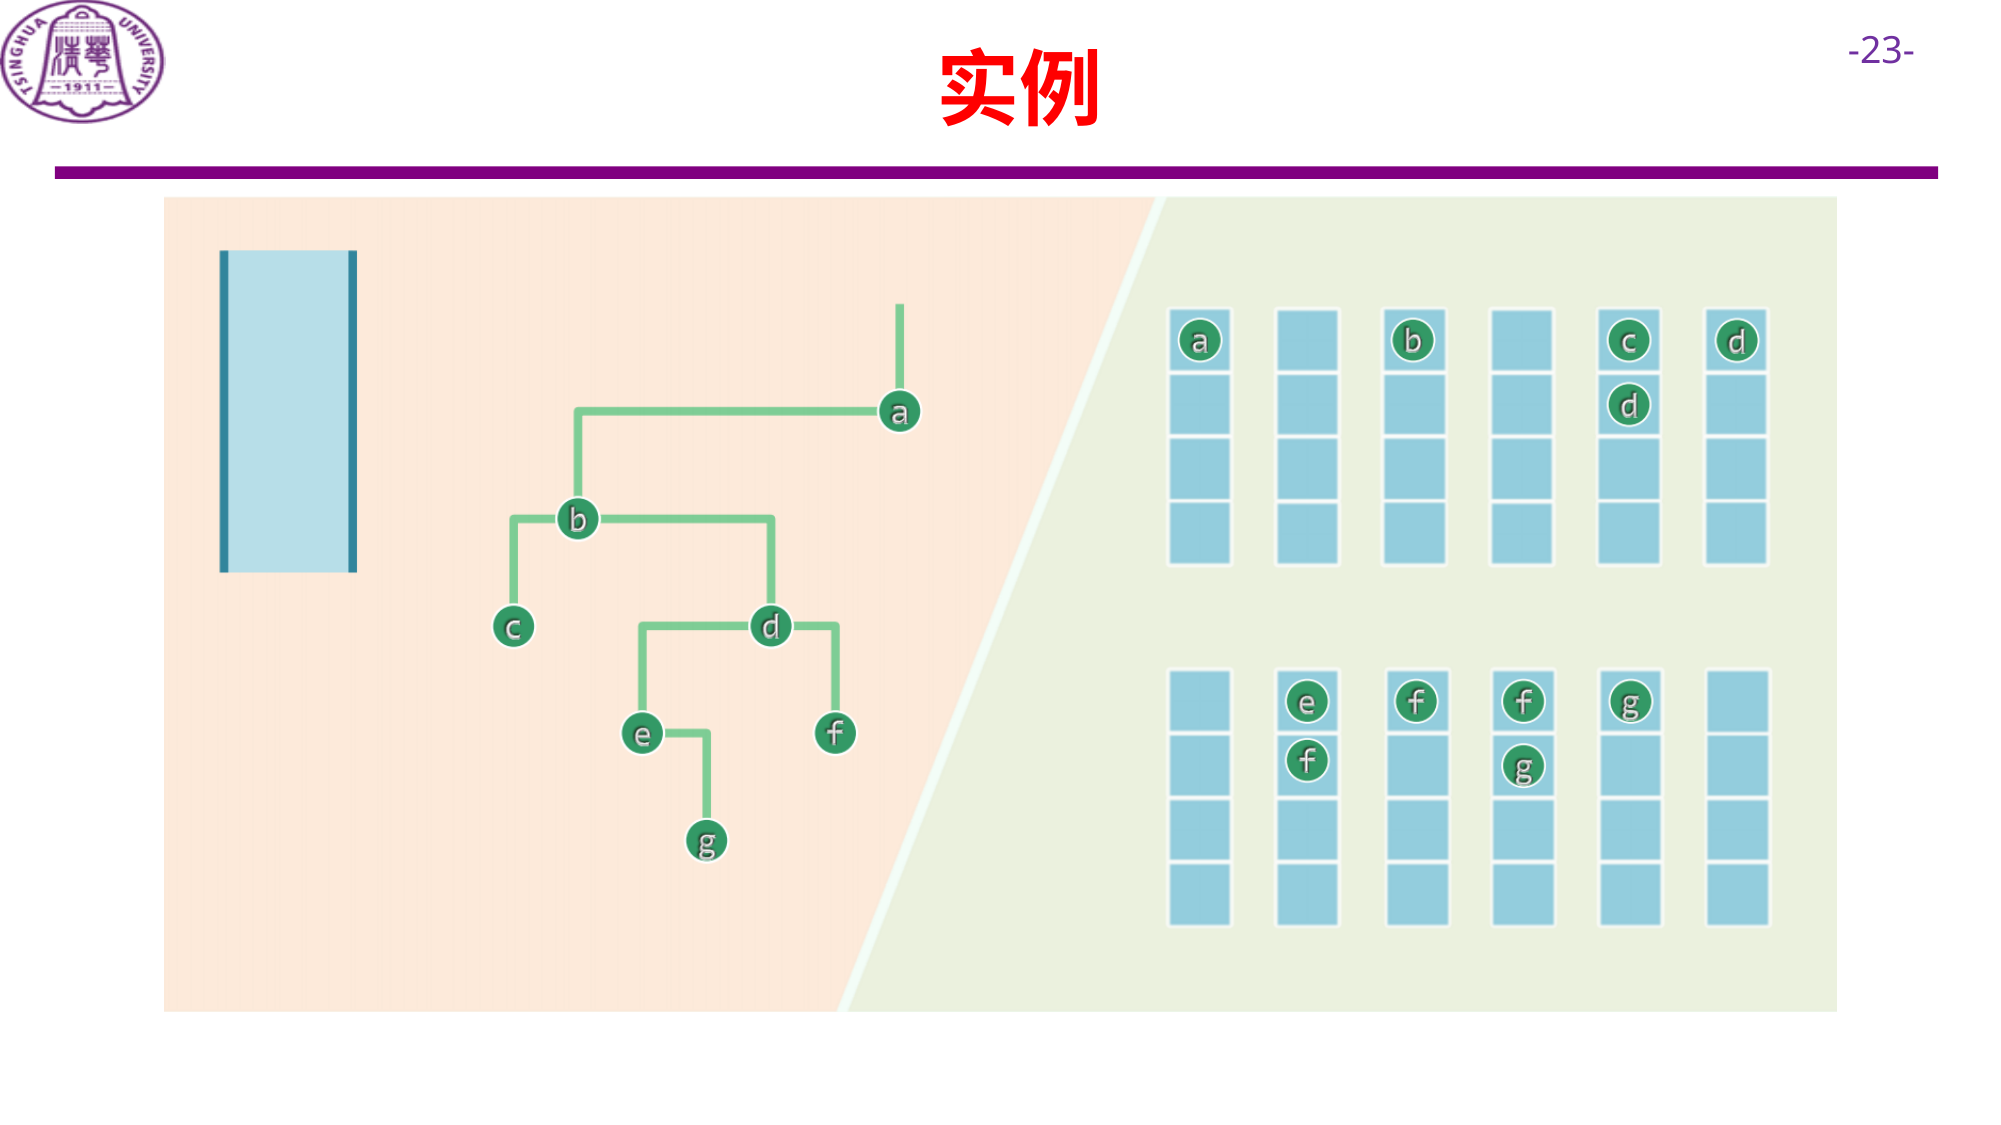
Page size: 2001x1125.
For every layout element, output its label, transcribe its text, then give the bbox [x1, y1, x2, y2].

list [164, 196, 1837, 1012]
title 实例 [188, 10, 1851, 162]
picture [0, 0, 166, 124]
